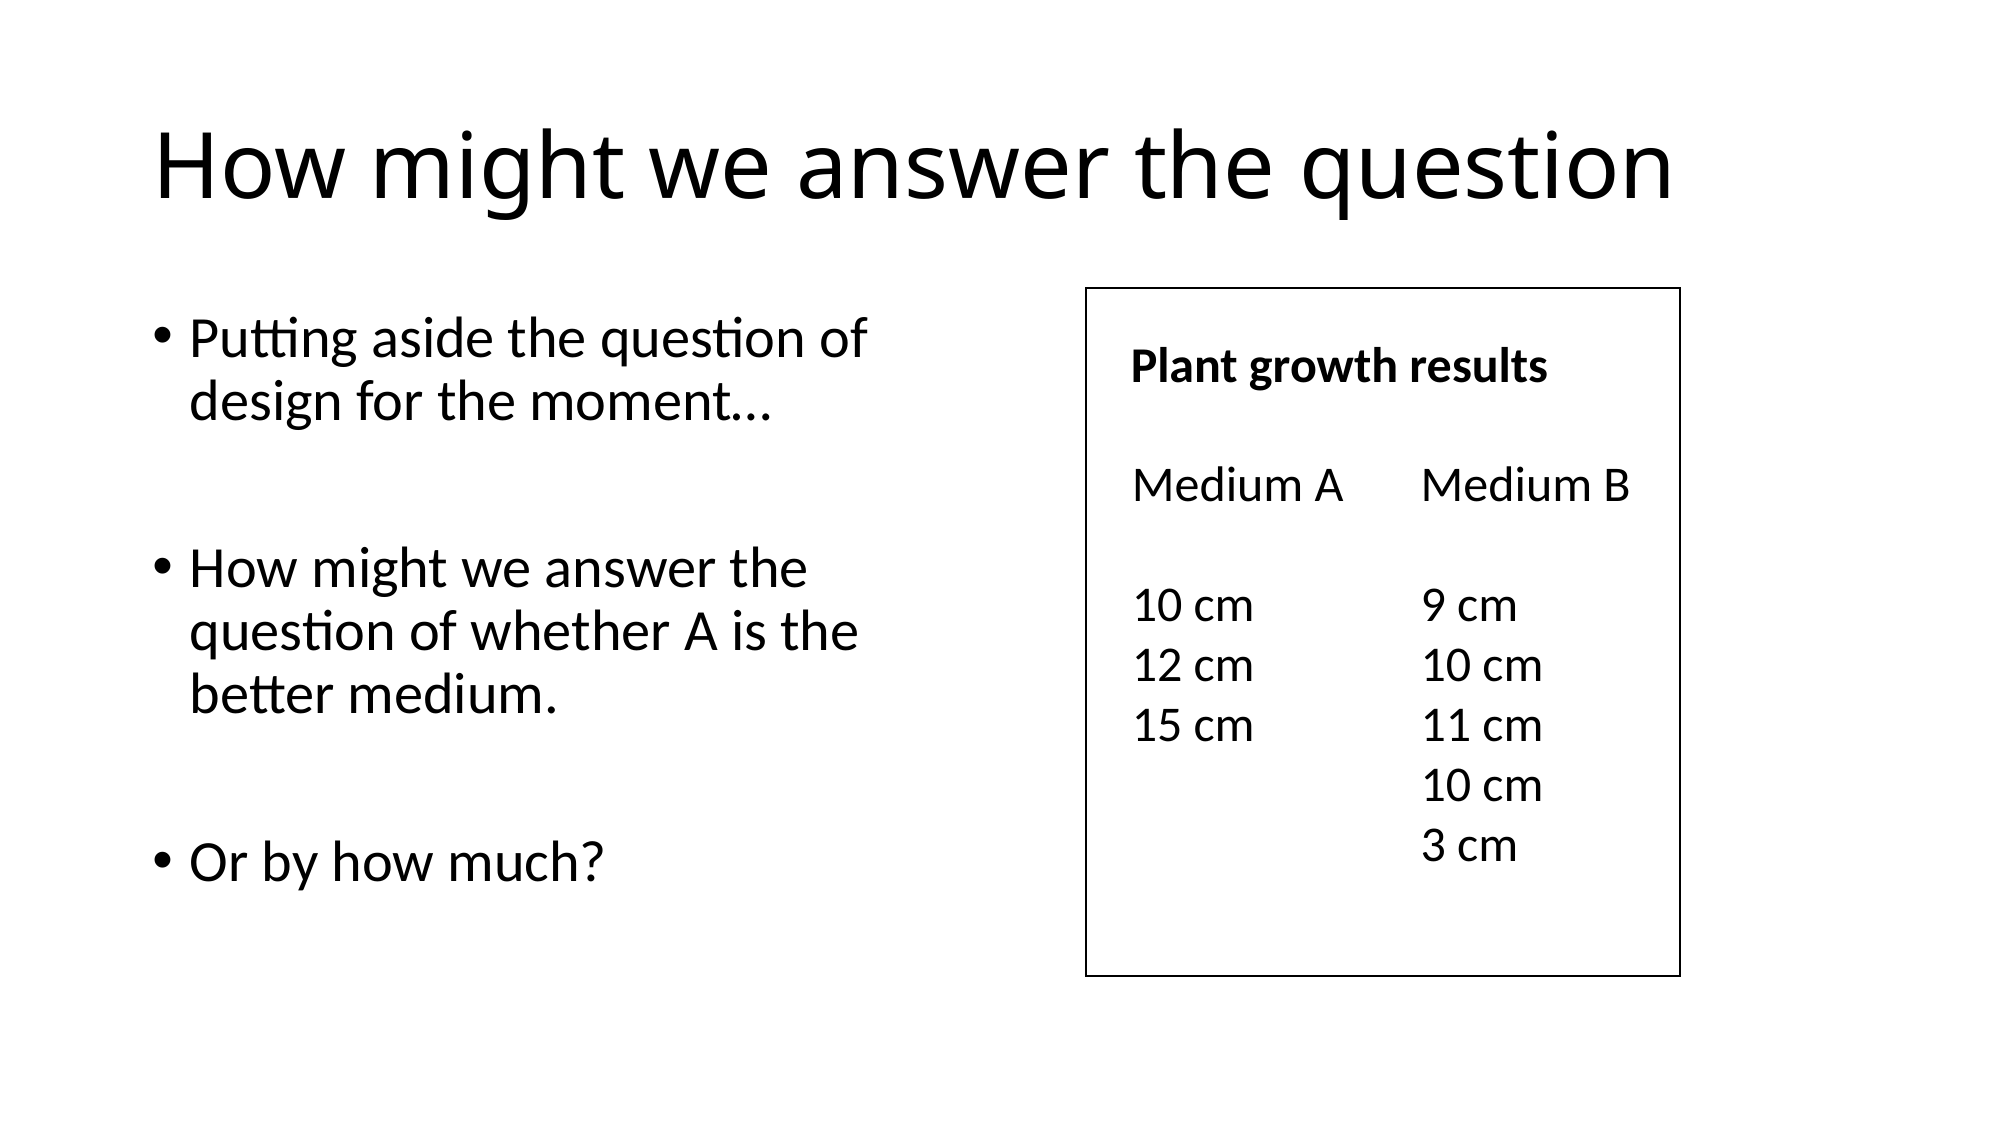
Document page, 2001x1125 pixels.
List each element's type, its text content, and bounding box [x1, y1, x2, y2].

list Putting aside the question of design for the moment… How might we answer the question of whether A is the better medium. Or by how much? [137, 299, 953, 1014]
text_box Medium A 10 cm 12 cm 15 cm [1117, 443, 1359, 879]
text_box Medium B 9 cm 10 cm 11 cm 10 cm 3 cm [1405, 443, 1721, 879]
text_box Plant growth results [1116, 325, 1621, 400]
text_box [1085, 287, 1681, 977]
title How might we answer the question [137, 59, 1863, 278]
